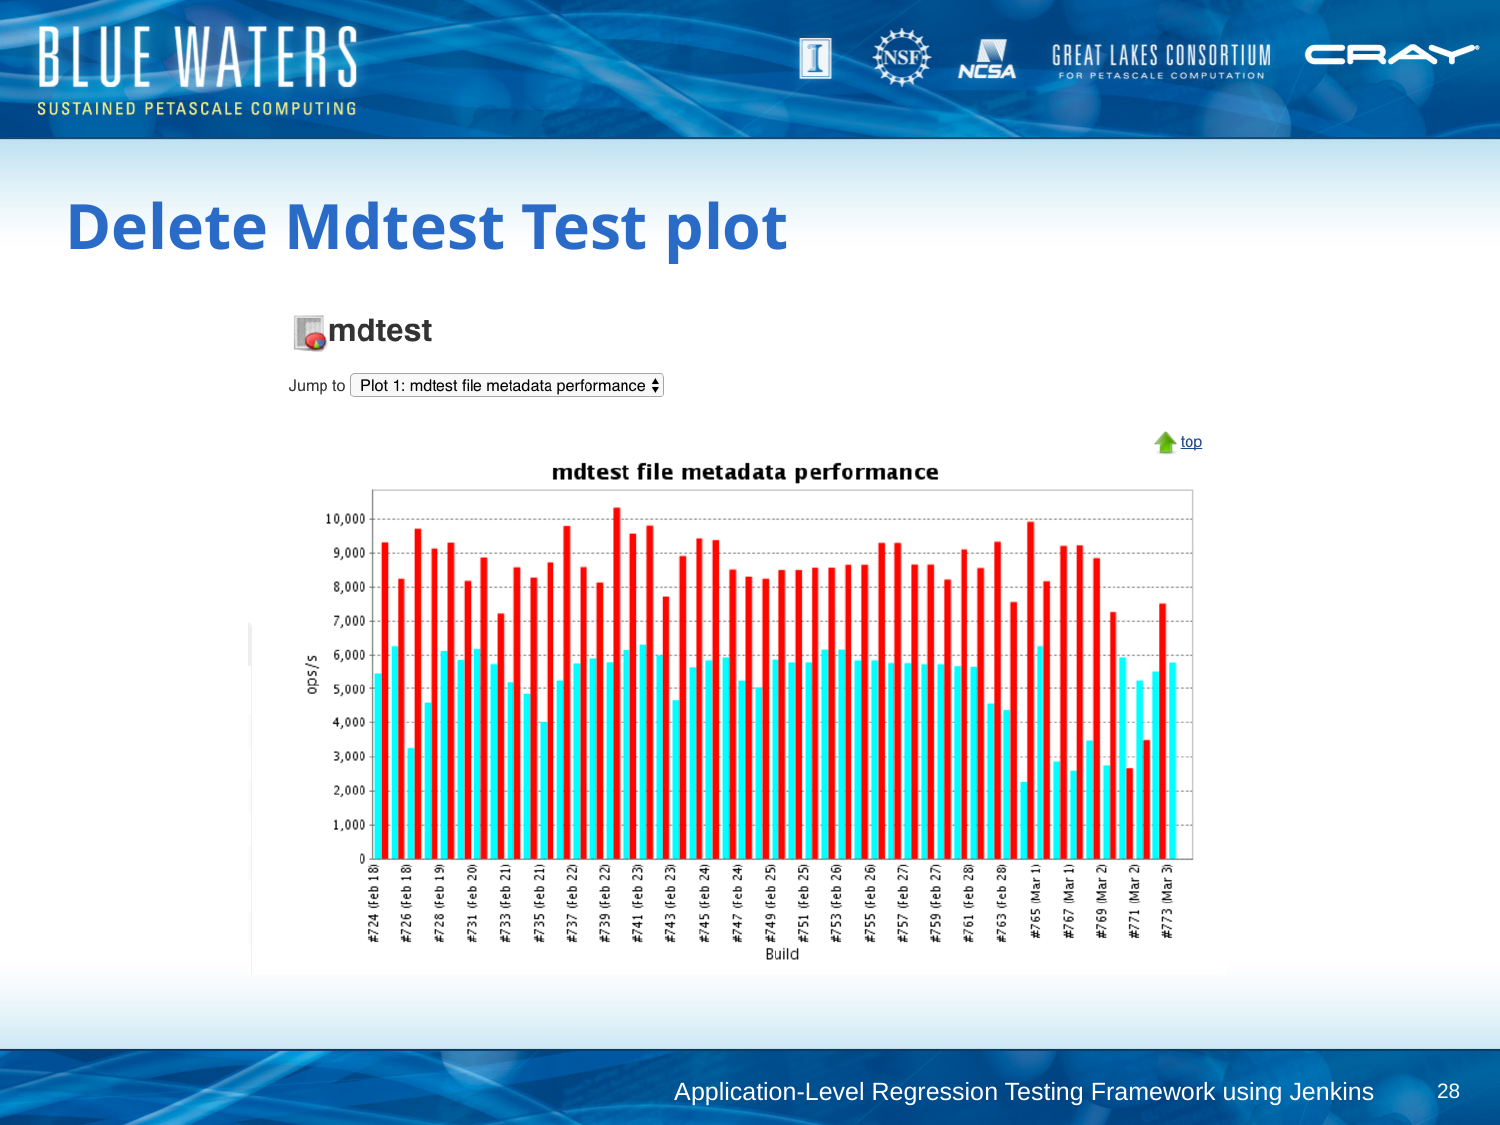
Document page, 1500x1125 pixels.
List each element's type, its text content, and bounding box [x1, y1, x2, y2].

slide_number 28 [1400, 1067, 1475, 1113]
footer Application-Level Regression Testing Framework using Jenkins [650, 1067, 1400, 1113]
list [248, 287, 1227, 976]
title Delete Mdtest Test plot [50, 162, 1425, 288]
picture [0, 0, 1500, 1125]
